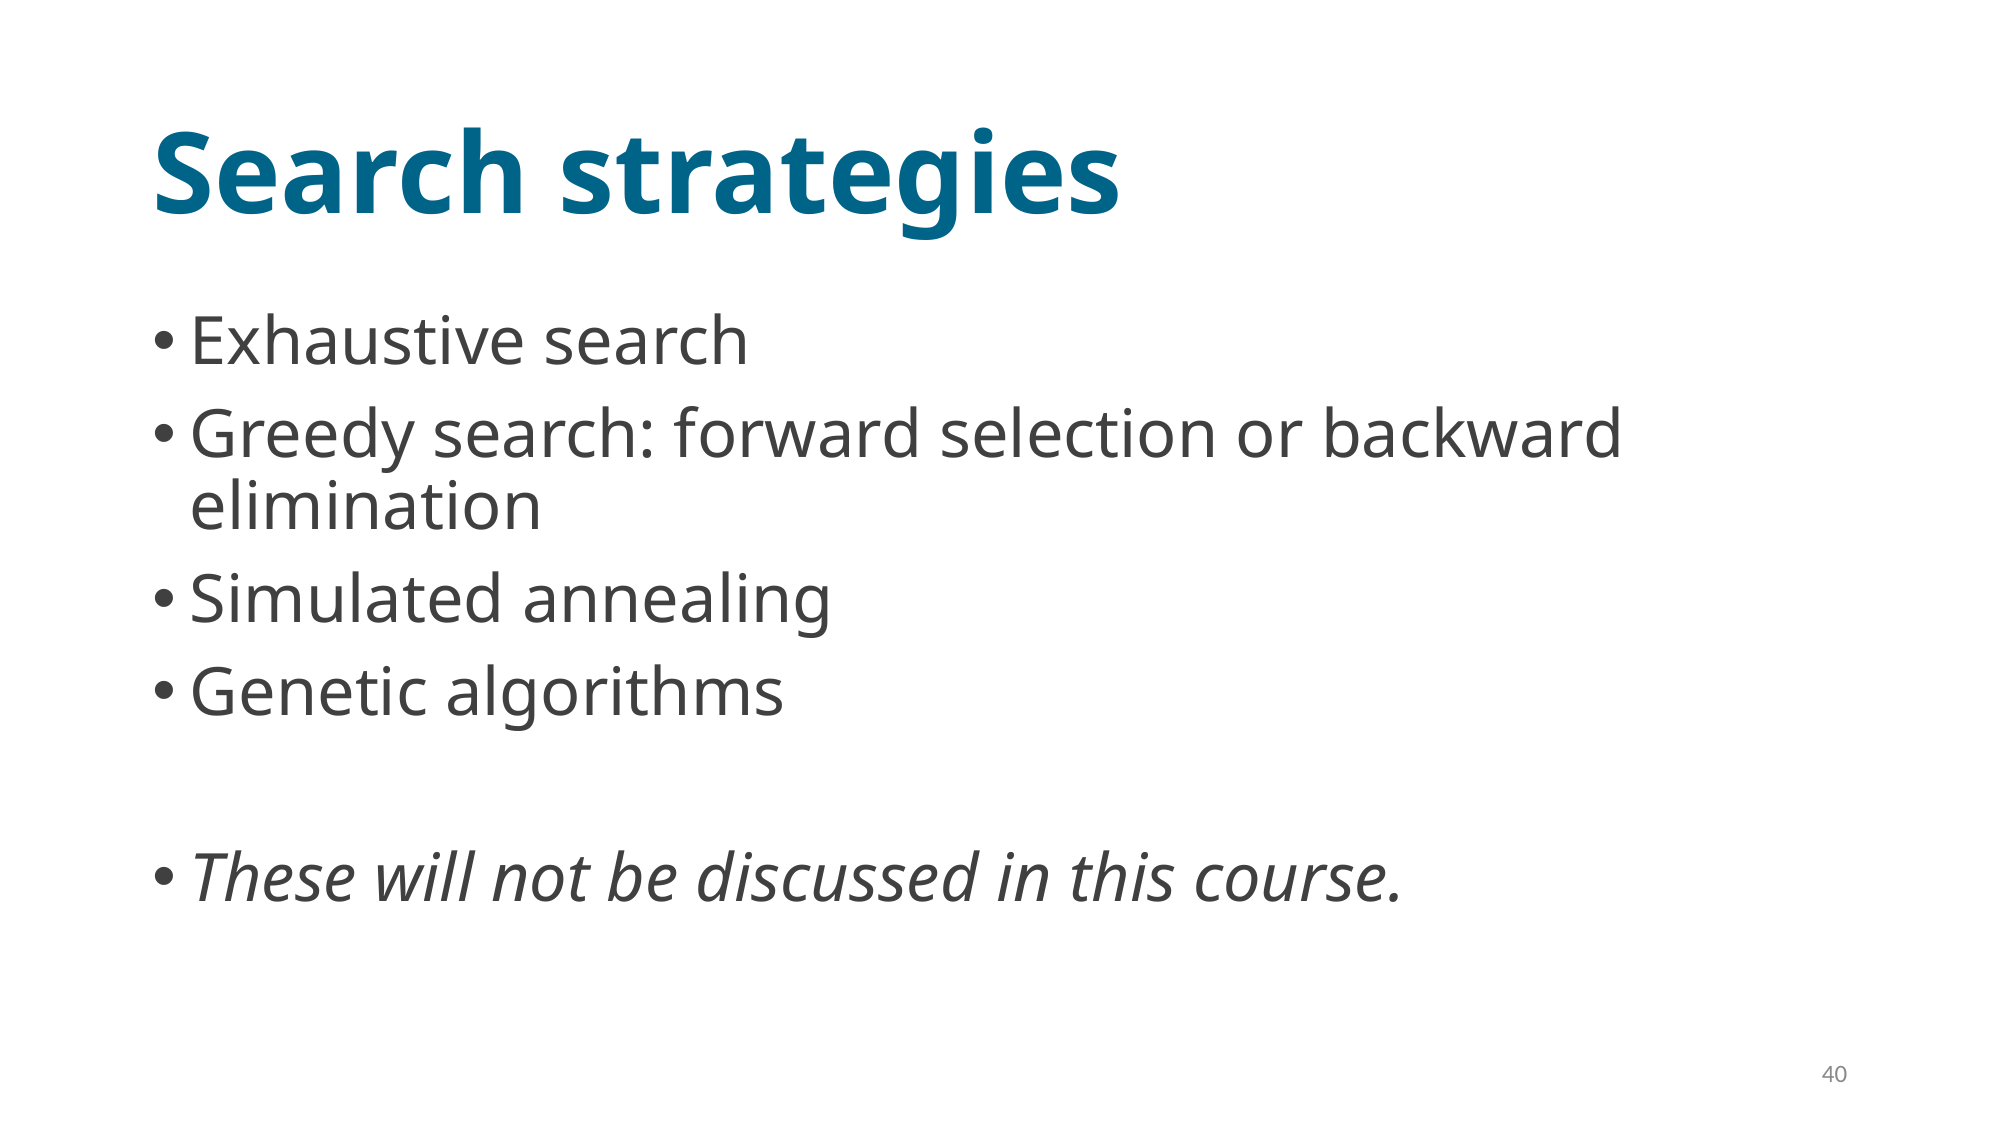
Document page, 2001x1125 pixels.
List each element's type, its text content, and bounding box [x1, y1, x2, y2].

slide_number 40 [1412, 1042, 1863, 1103]
title Search strategies [137, 59, 1863, 278]
list Exhaustive search Greedy search: forward selection or backward elimination Simulated annealing Genetic algorithms These will not be discussed in this course. [137, 299, 1863, 1066]
